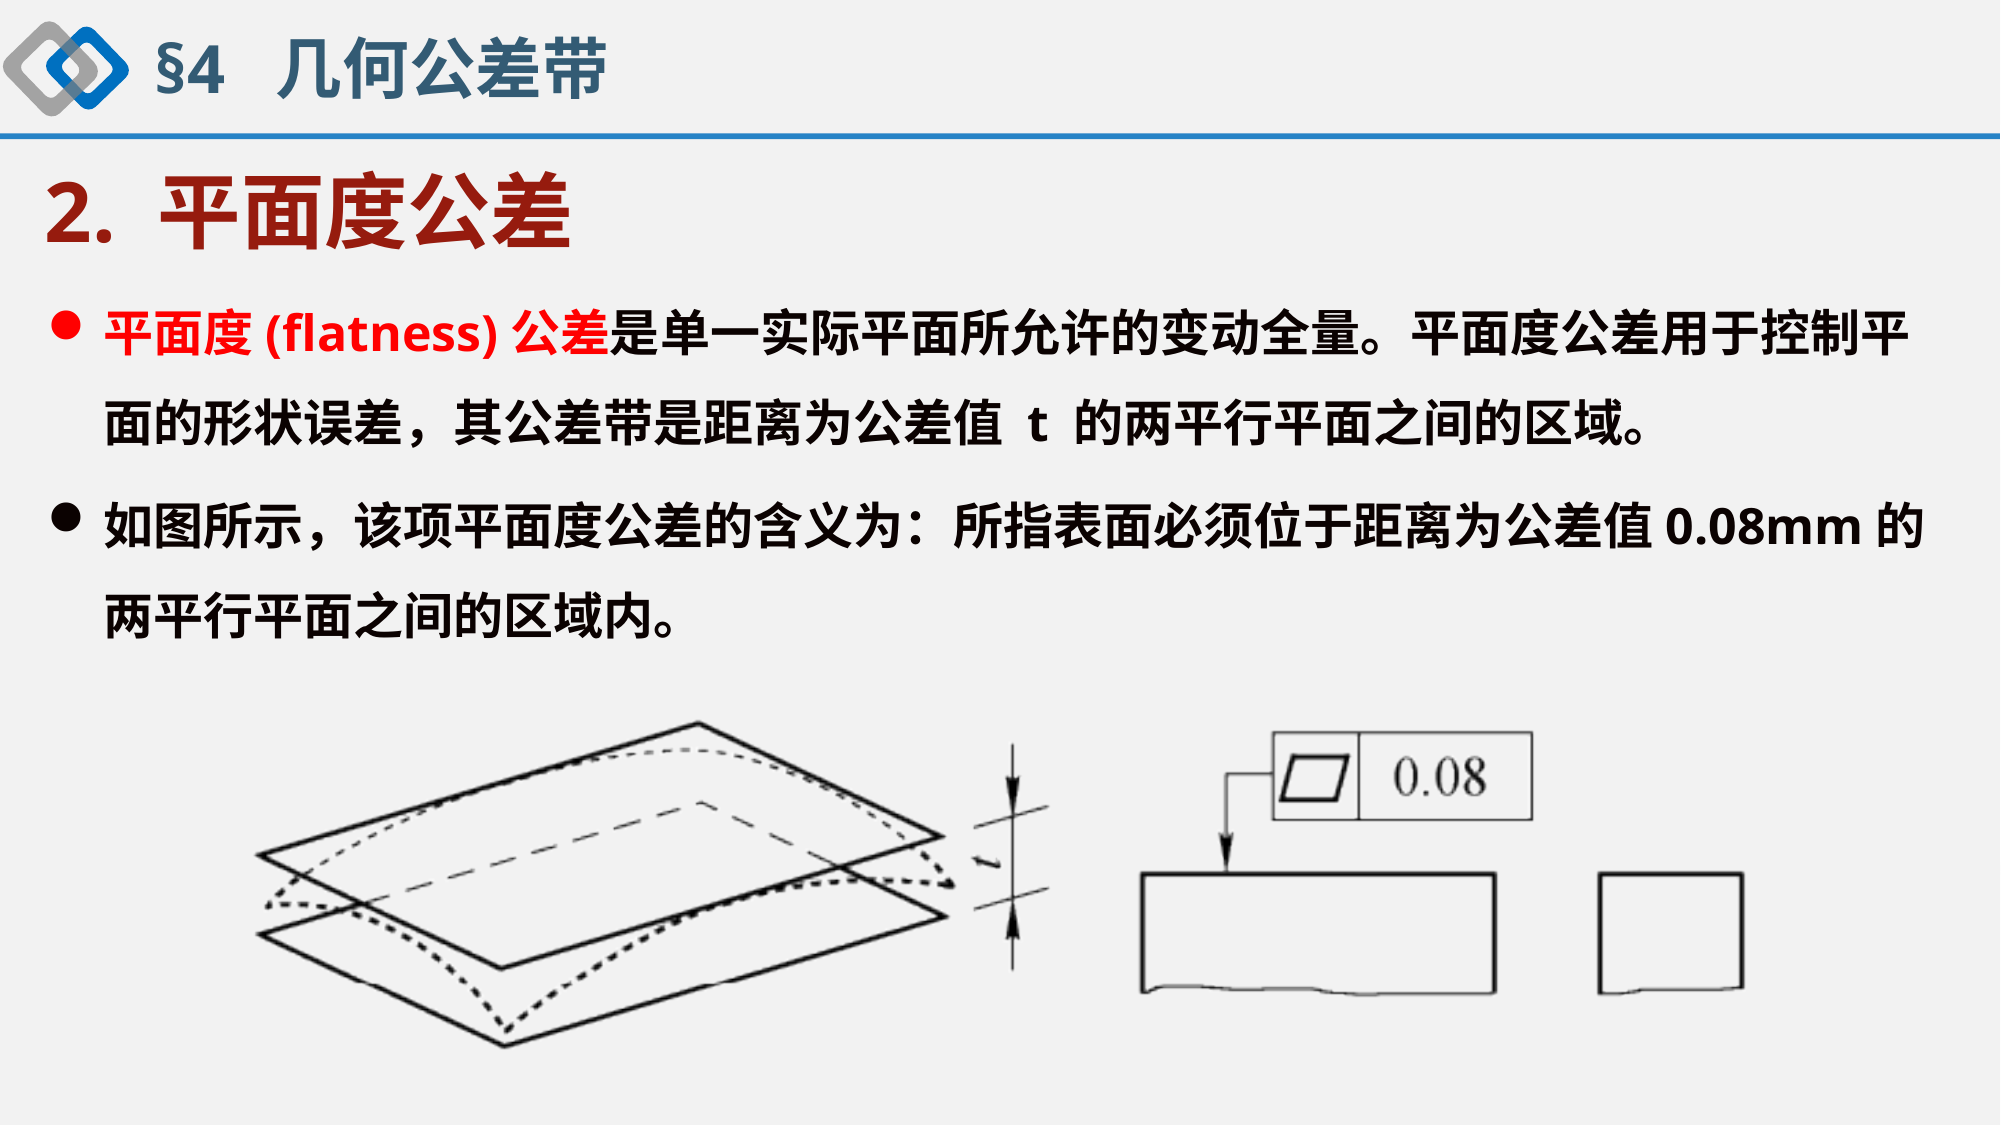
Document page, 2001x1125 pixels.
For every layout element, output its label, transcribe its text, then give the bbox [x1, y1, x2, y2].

picture [232, 693, 1768, 1065]
list 2. 平面度公差 平面度(flatness)公差是单一实际平面所允许的变动全量。平面度公差用于控制平面的形状误差，其公差带是距离为公差值 t 的两平行平面之间的区域。 如图所示，该项平面度公差的含义为：所指表面必须位于距离为公差值0.08mm的两平行平面之间的区域内。 [29, 151, 1965, 657]
text_box §4 几何公差带 [139, 18, 1510, 115]
